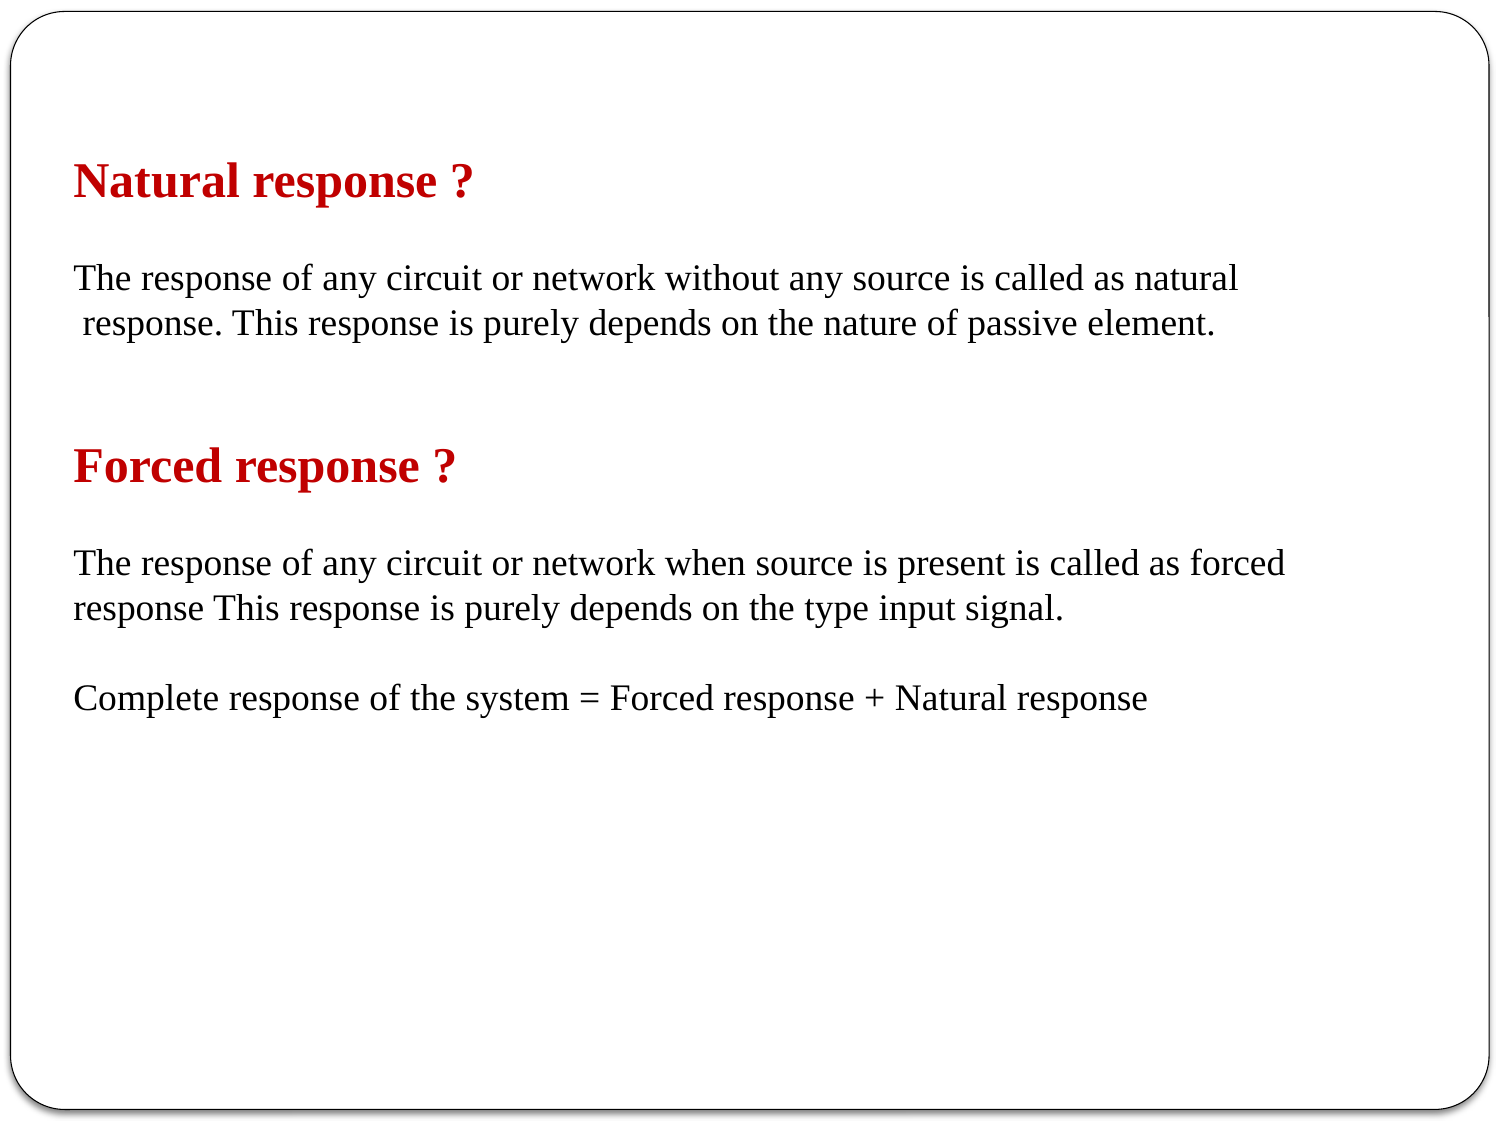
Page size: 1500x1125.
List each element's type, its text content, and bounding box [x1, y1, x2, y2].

text_box Natural response ? The response of any circuit or network without any source is called as natural response. This response is purely depends on the nature of passive element. Forced response ? The response of any circuit or network when source is present is called as forced response This response is purely depends on the type input signal. Complete response of the system = Forced response + Natural response [58, 140, 1395, 771]
